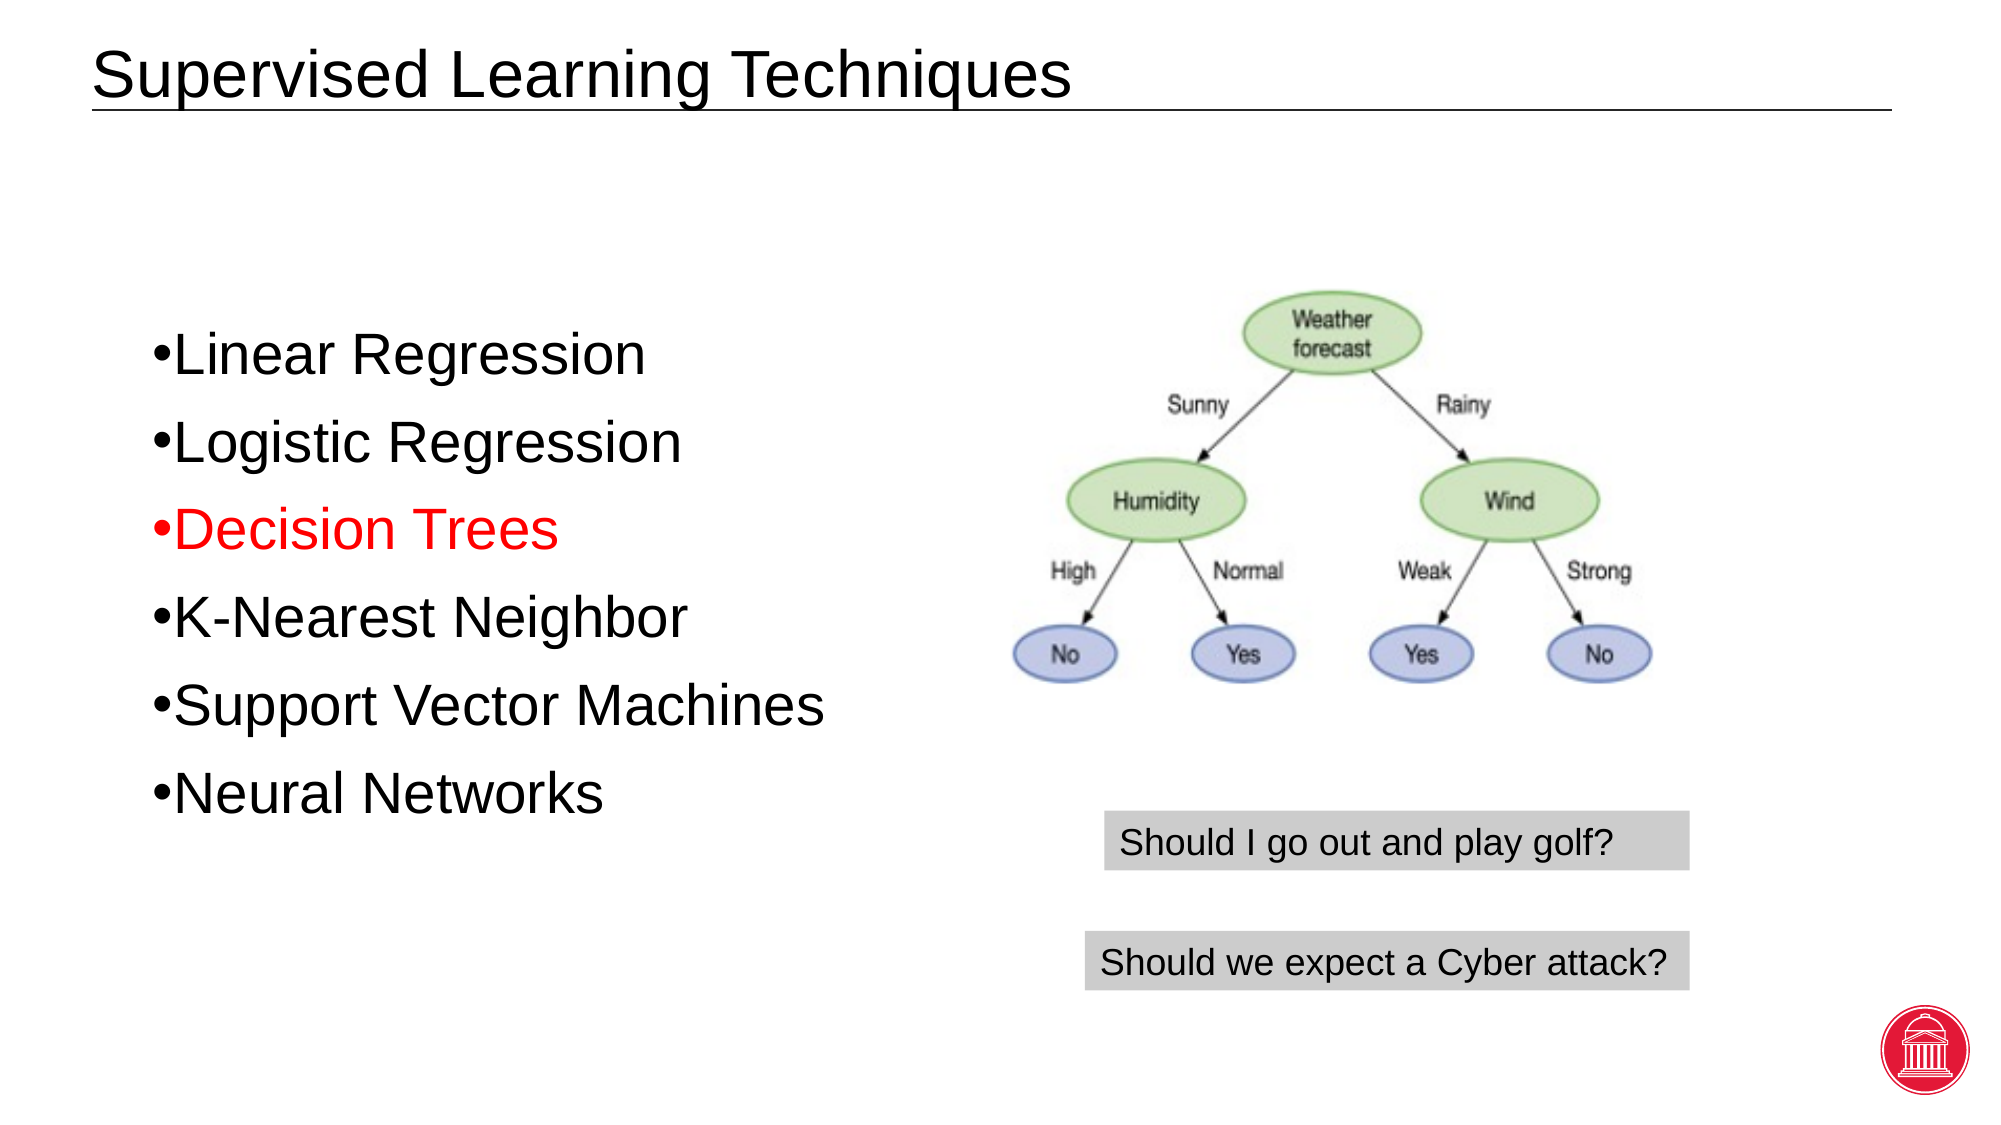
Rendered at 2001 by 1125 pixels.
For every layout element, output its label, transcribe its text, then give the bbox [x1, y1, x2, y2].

picture [980, 237, 1775, 810]
text_box Should we expect a Cyber attack? [1084, 930, 1690, 991]
list Linear Regression Logistic Regression Decision Trees K-Nearest Neighbor Support Vector Machines Neural Networks [137, 157, 1863, 993]
text_box Should I go out and play golf? [1104, 810, 1690, 871]
title Supervised Learning Techniques [91, 42, 1892, 110]
